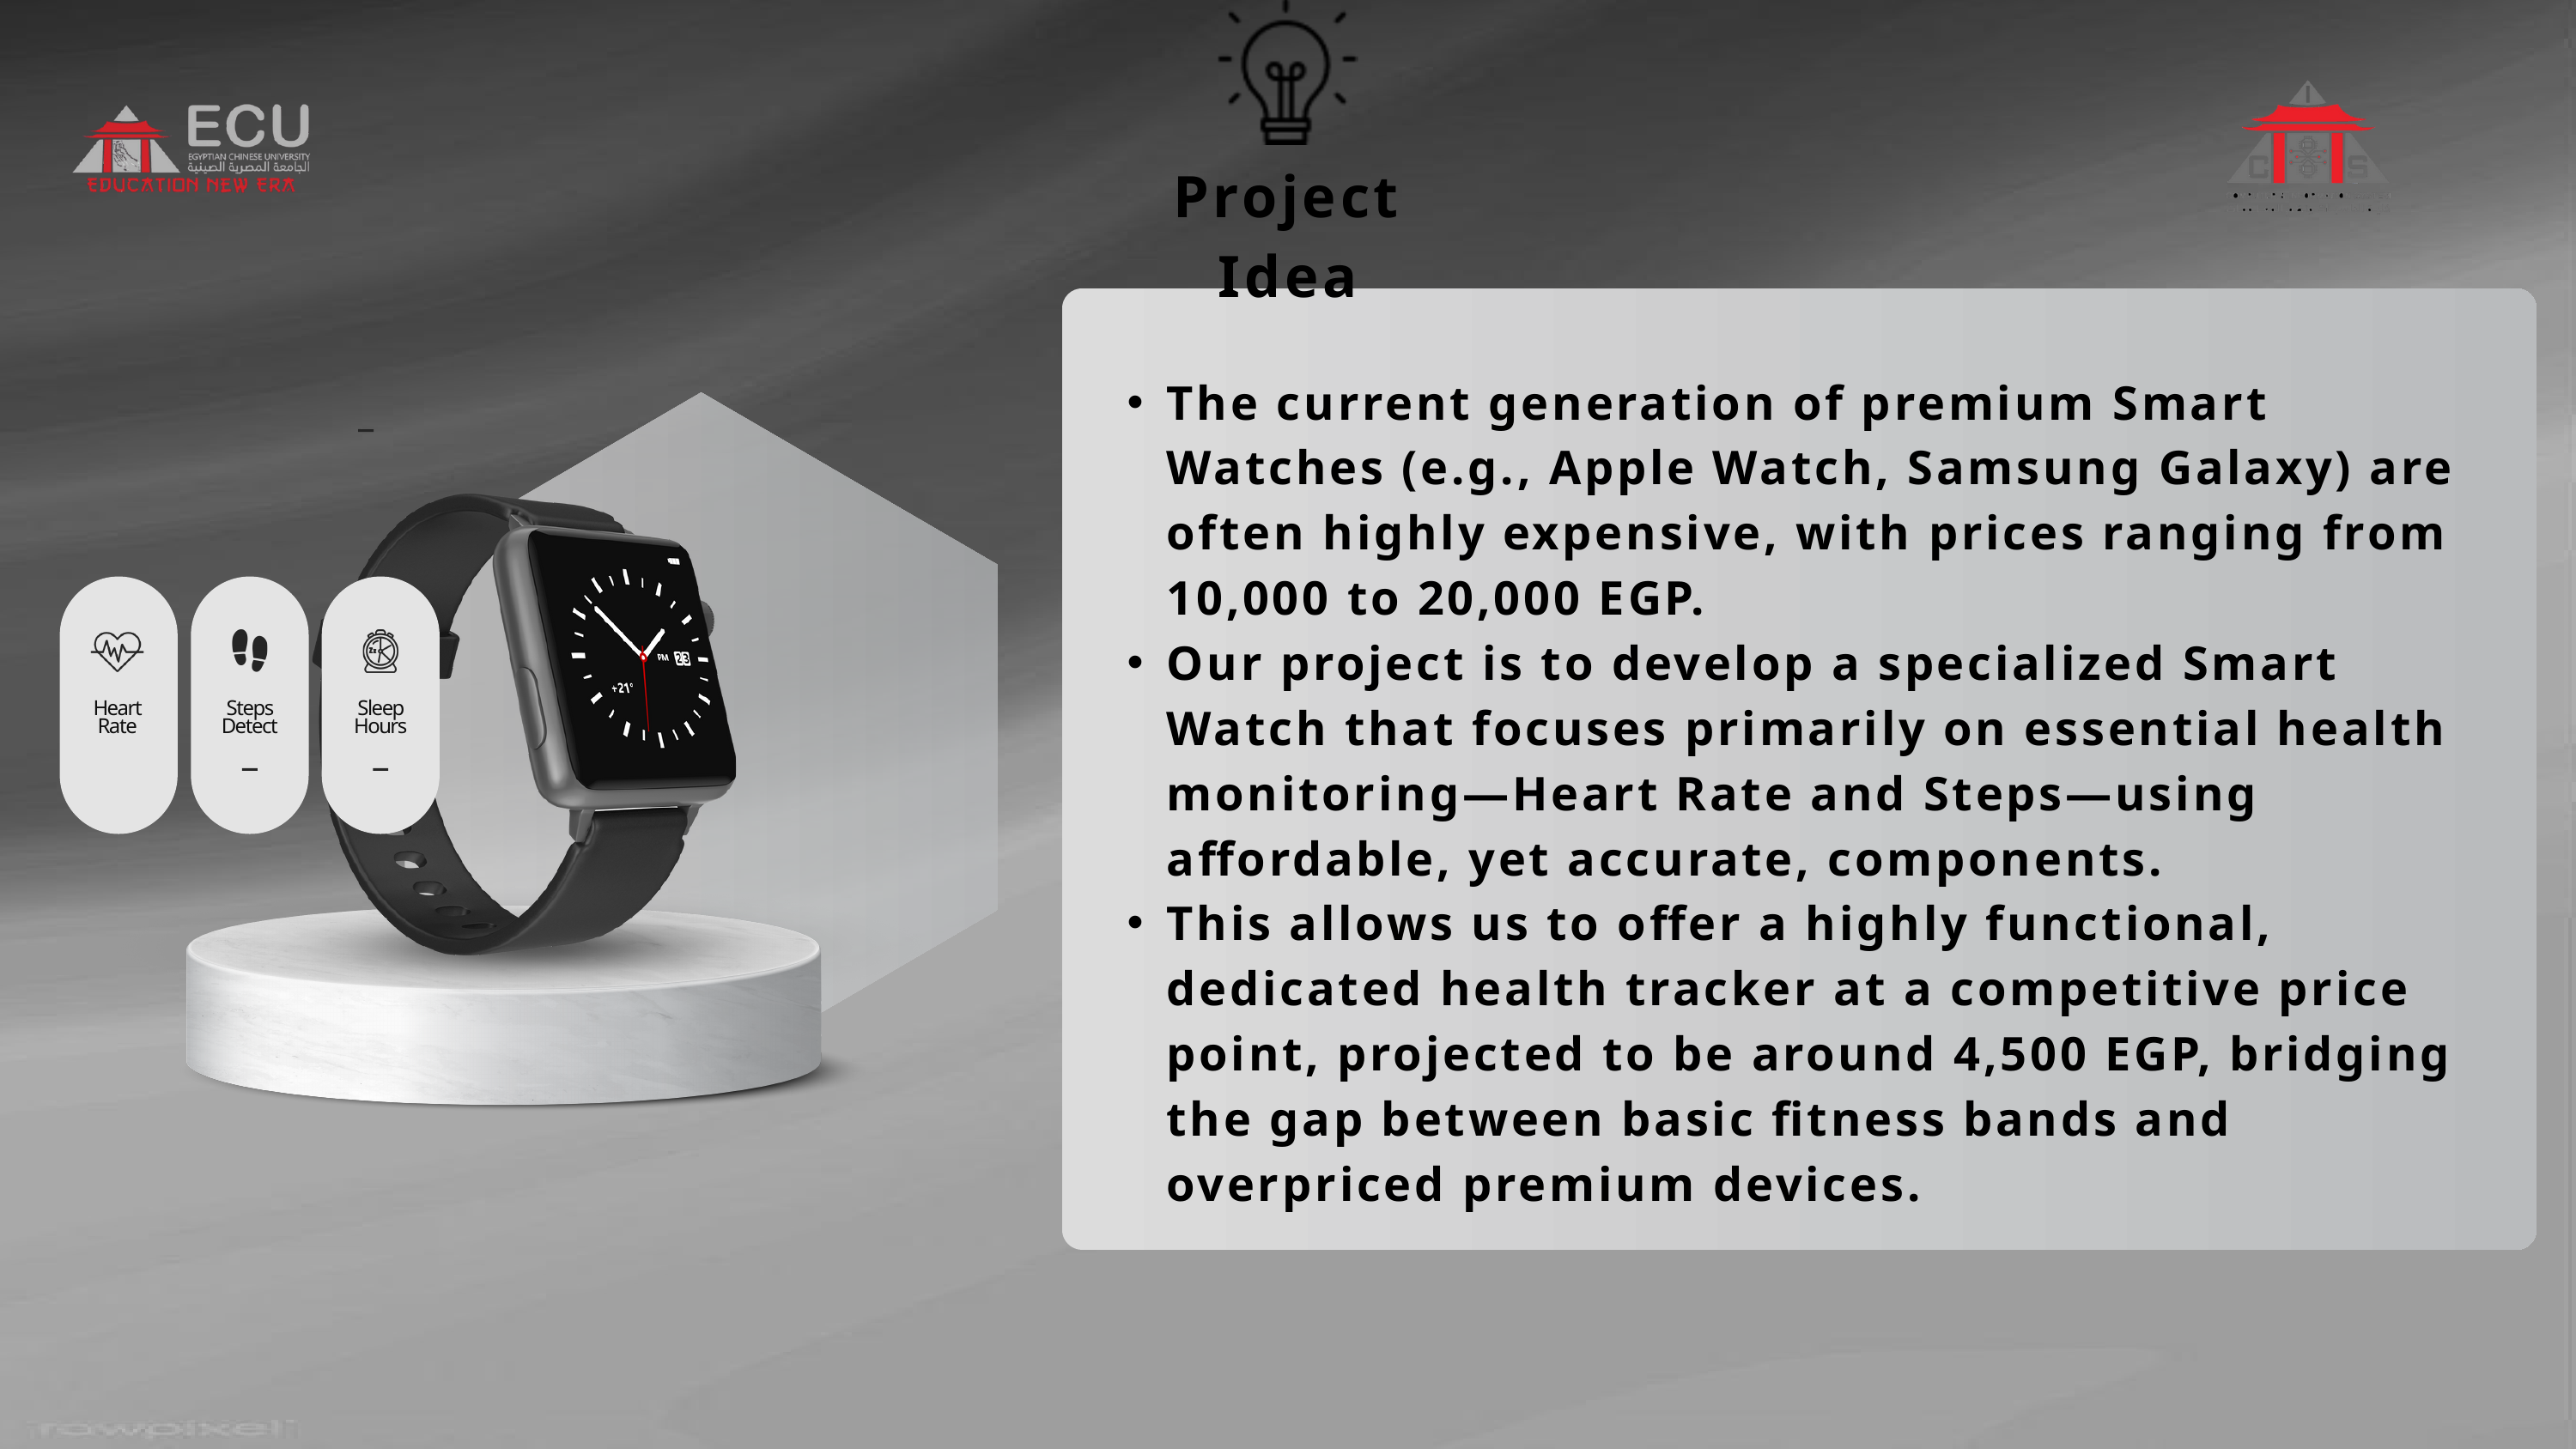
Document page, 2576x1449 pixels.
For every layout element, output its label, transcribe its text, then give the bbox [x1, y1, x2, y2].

text_box [312, 494, 400, 956]
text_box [404, 391, 999, 1082]
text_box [59, 576, 179, 834]
text_box [2107, 4, 2509, 286]
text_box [191, 576, 309, 834]
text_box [321, 576, 440, 834]
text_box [1061, 288, 2537, 1251]
text_box [88, 882, 400, 1012]
text_box [59, 25, 322, 288]
text_box [1218, 0, 1358, 145]
text_box [0, 0, 2576, 1449]
text_box [179, 1012, 870, 1112]
text_box Project Idea [1114, 149, 1462, 286]
